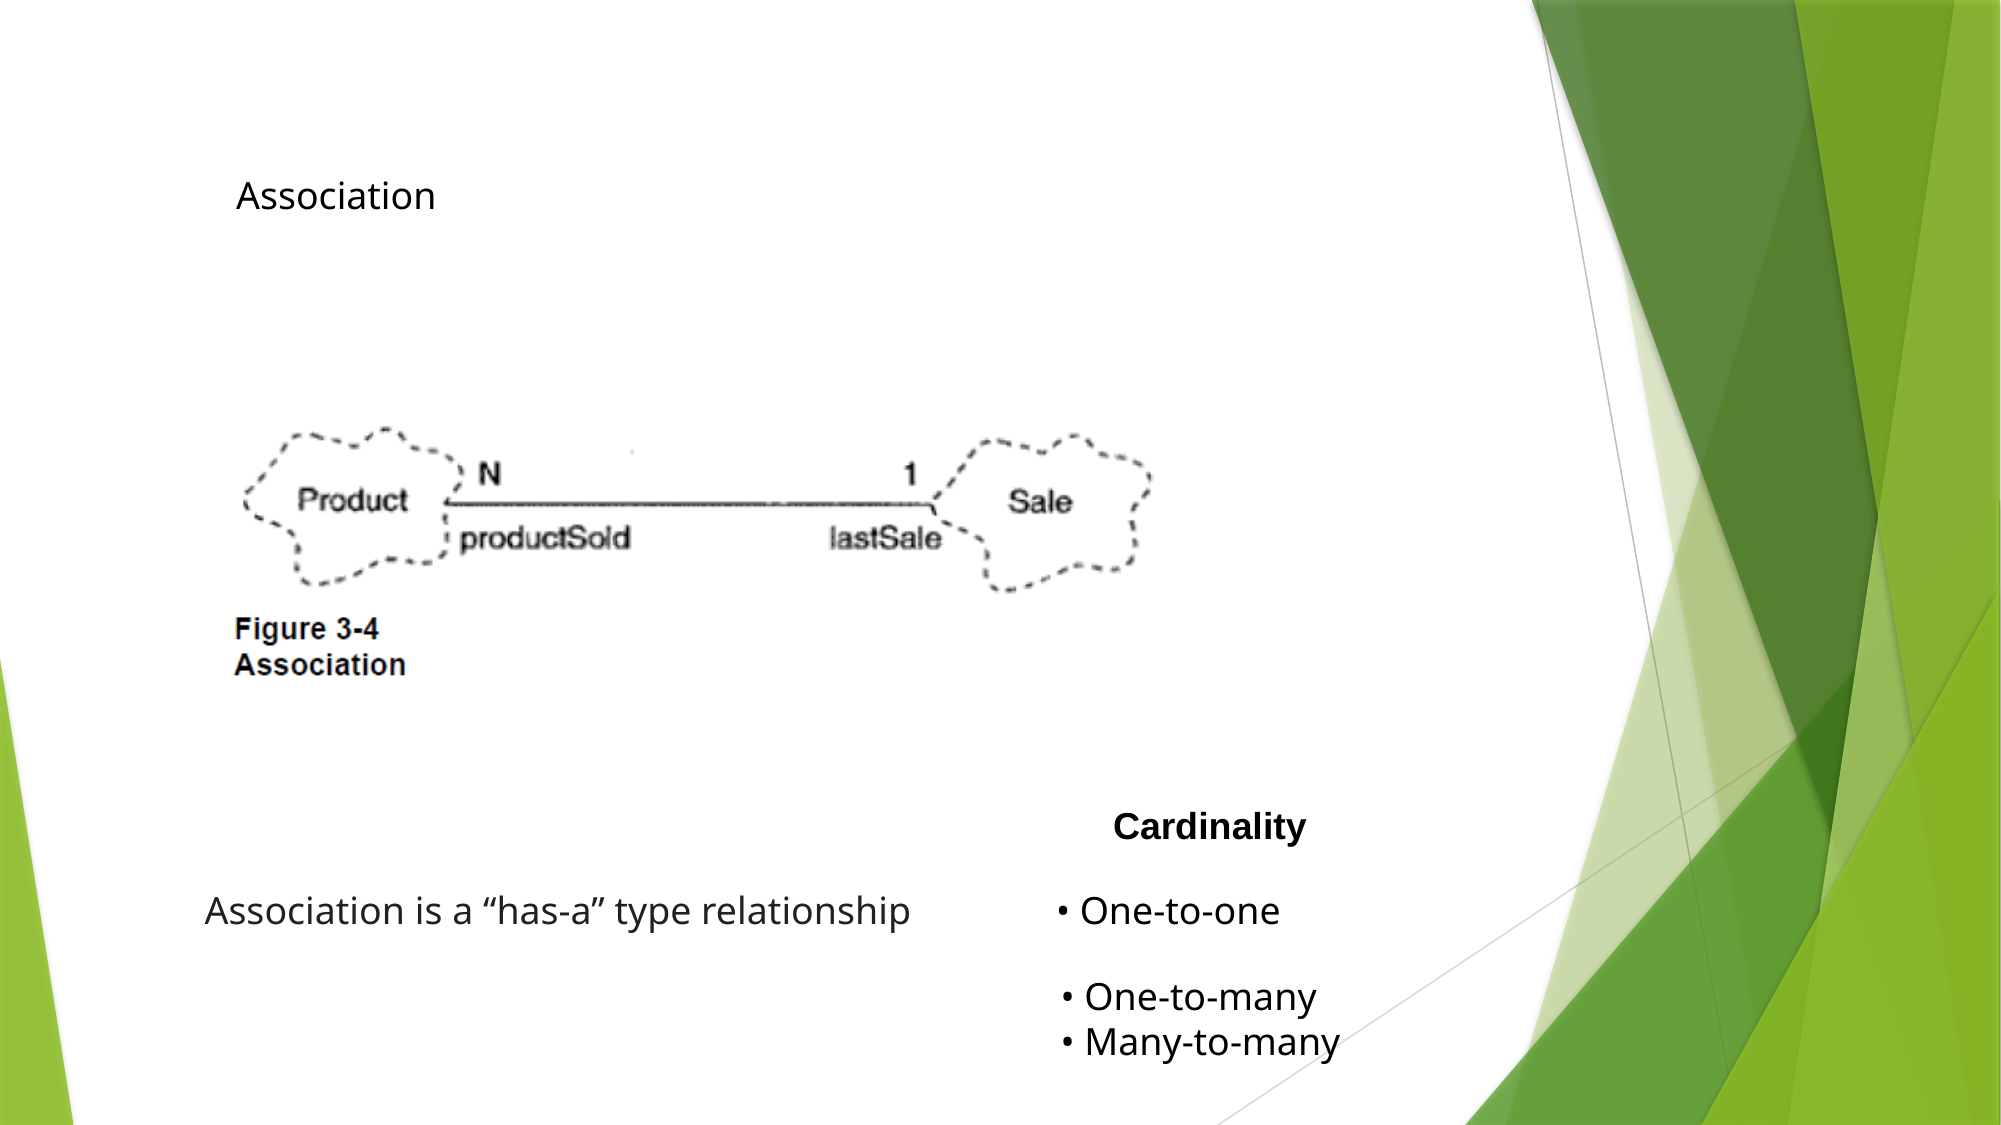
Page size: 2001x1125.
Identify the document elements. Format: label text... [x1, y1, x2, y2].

text_box Association [221, 164, 452, 225]
text_box Cardinality [1098, 794, 1322, 855]
picture [167, 369, 1492, 710]
text_box • One-to-many • Many-to-many [1045, 965, 2000, 1071]
text_box Association is a “has-a” type relationship [189, 879, 927, 940]
text_box • One-to-one [1041, 879, 1296, 940]
